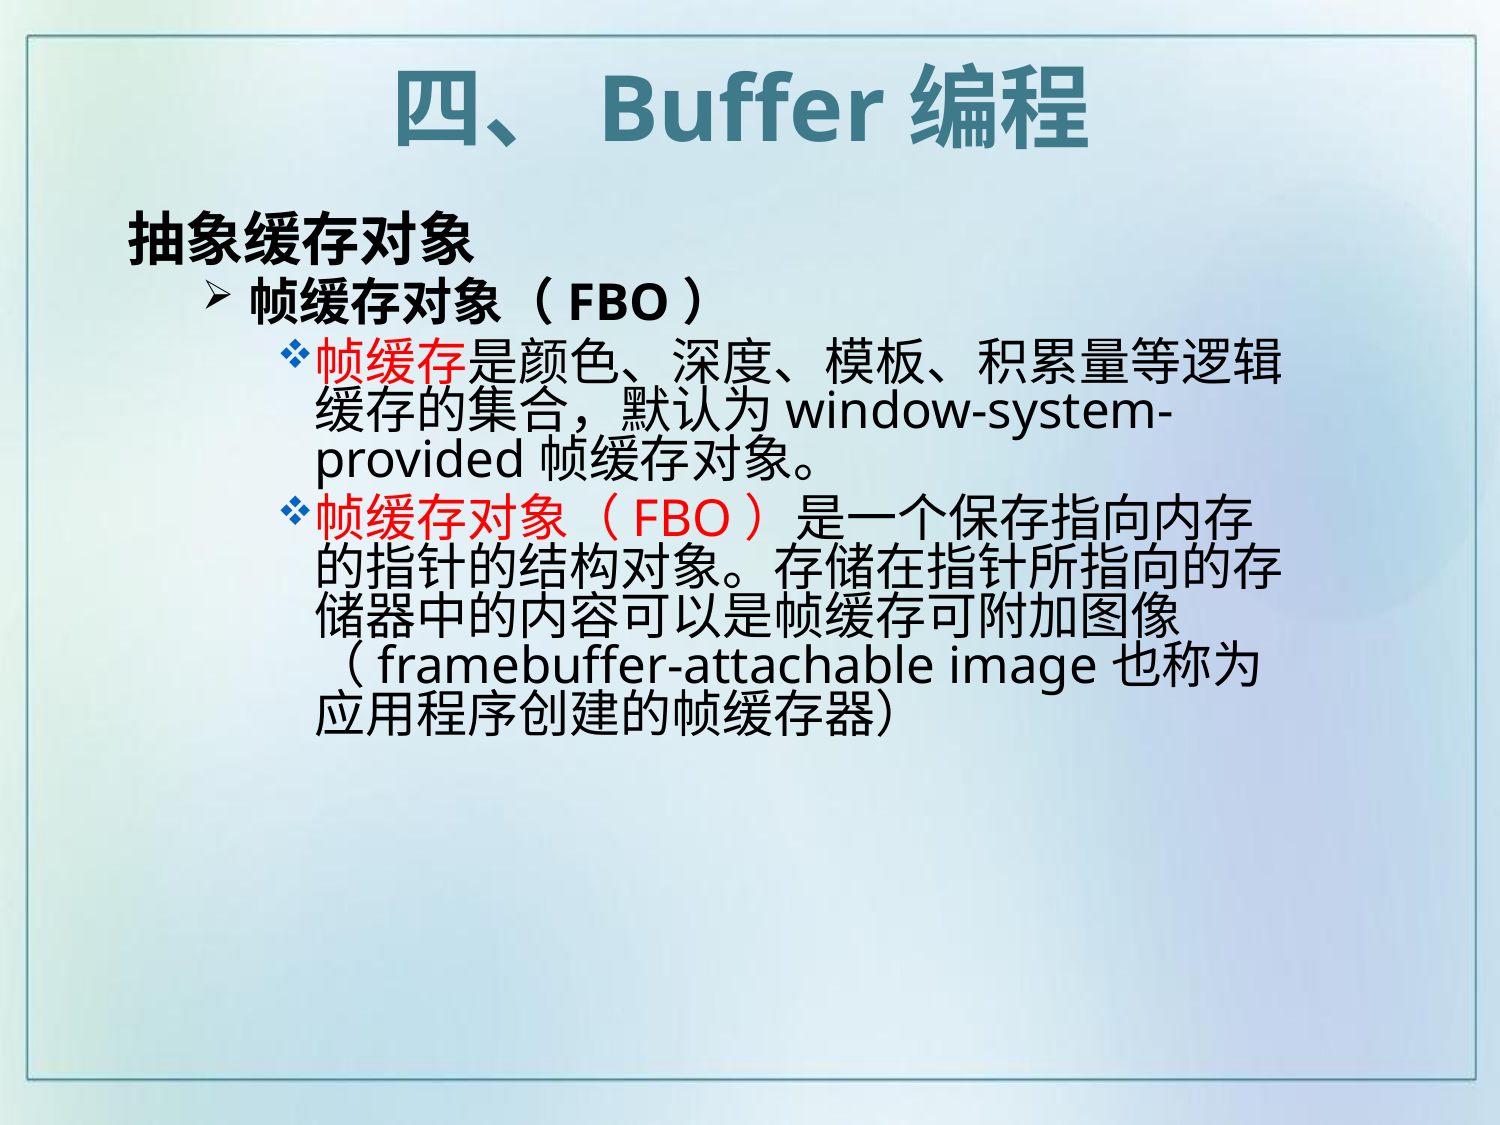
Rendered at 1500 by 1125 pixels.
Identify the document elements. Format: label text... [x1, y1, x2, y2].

picture [0, 0, 1500, 1125]
text_box 四、Buffer编程 [41, 42, 1443, 168]
text_box 抽象缓存对象 帧缓存对象（FBO） 帧缓存是颜色、深度、模板、积累量等逻辑缓存的集合，默认为window-system-provided帧缓存对象。 帧缓存对象（FBO）是一个保存指向内存的指针的结构对象。存储在指针所指向的存储器中的内容可以是帧缓存可附加图像（framebuffer-attachable image也称为应用程序创建的帧缓存器） [112, 208, 1308, 860]
